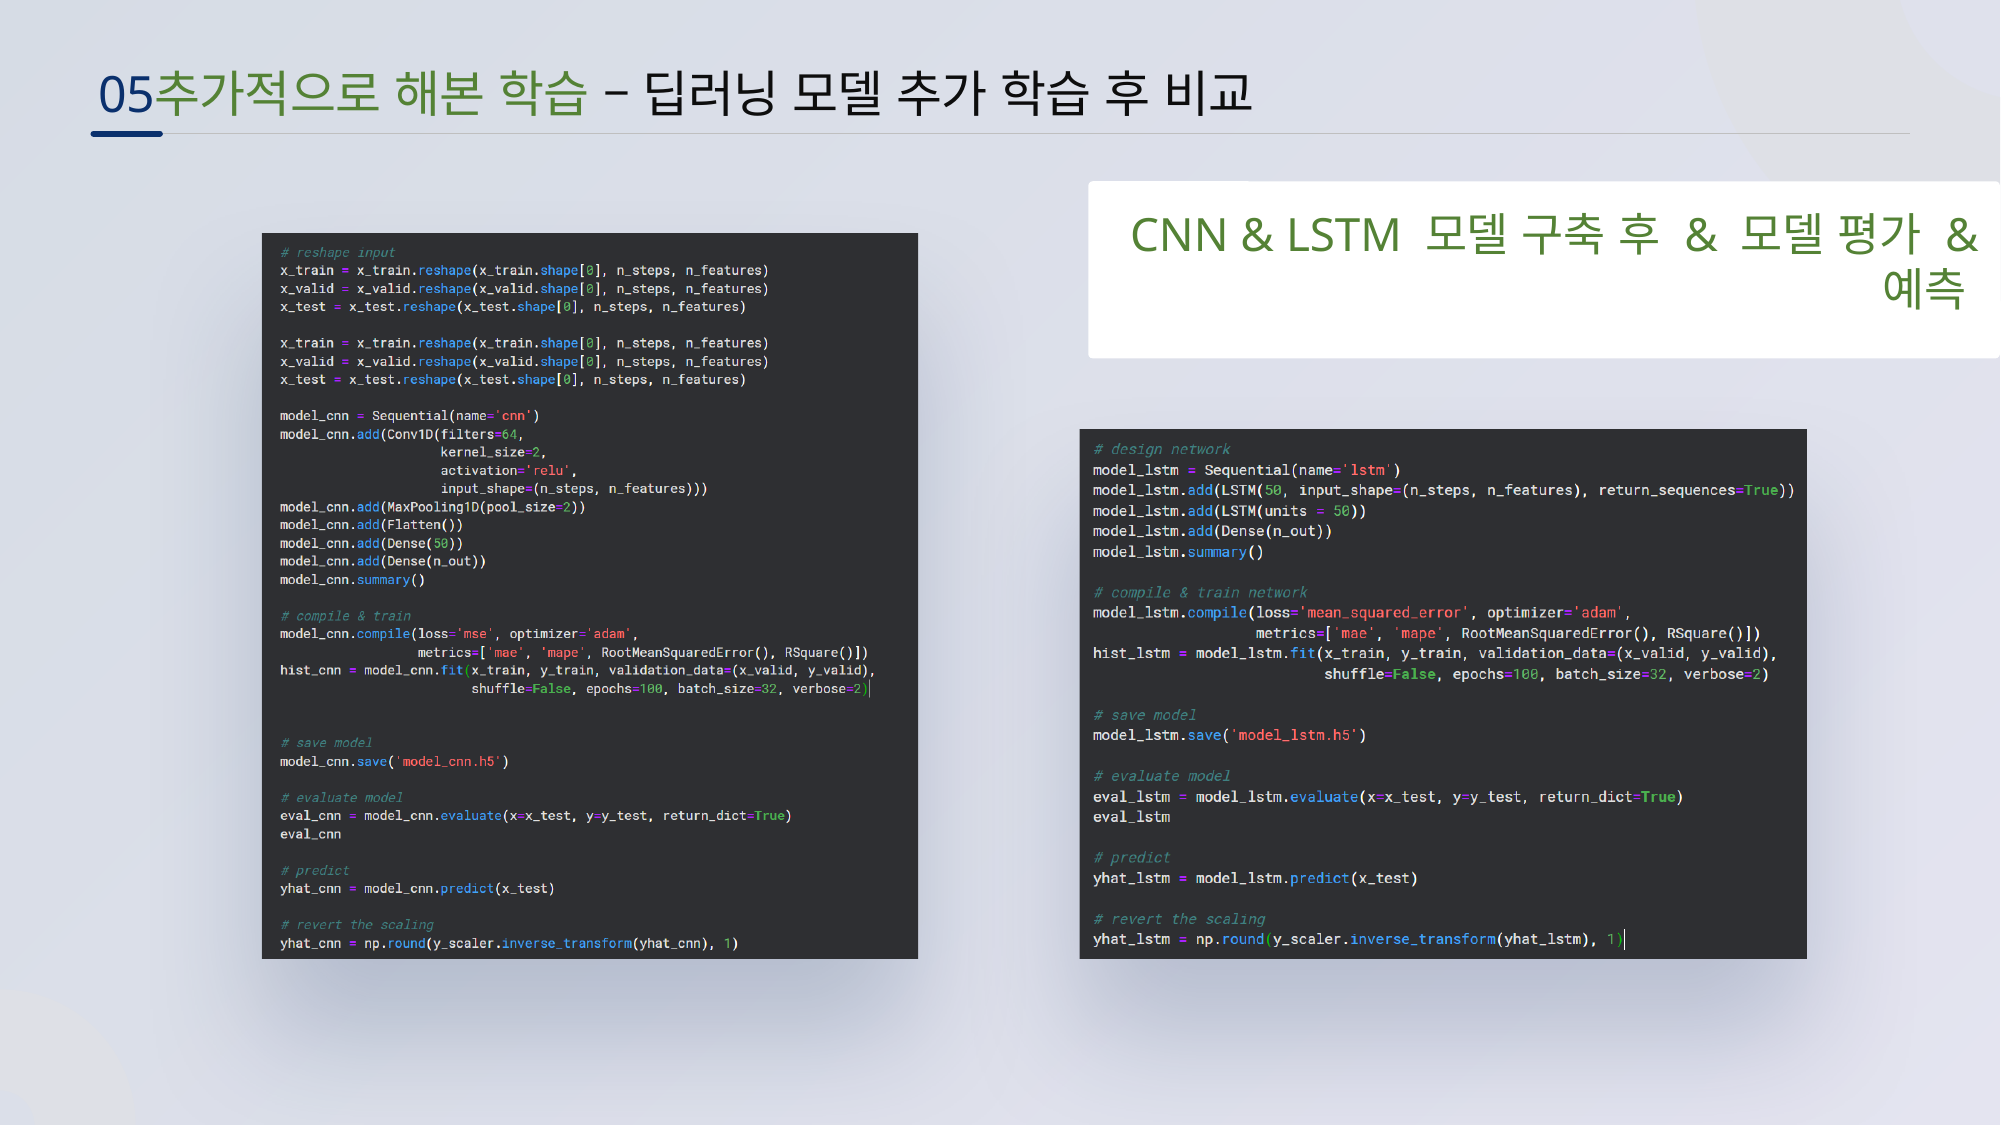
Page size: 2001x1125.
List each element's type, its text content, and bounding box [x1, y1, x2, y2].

text_box 05 [98, 62, 156, 123]
picture [1079, 429, 1810, 959]
text_box 추가적으로 해본 학습 – 딥러닝 모델 추가 학습 후 비교 [156, 62, 1255, 123]
text_box CNN & LSTM 모델 구축 후 & 모델 평가 & 예측 [1081, 198, 1994, 323]
picture [261, 233, 919, 959]
text_box [1087, 180, 2000, 360]
